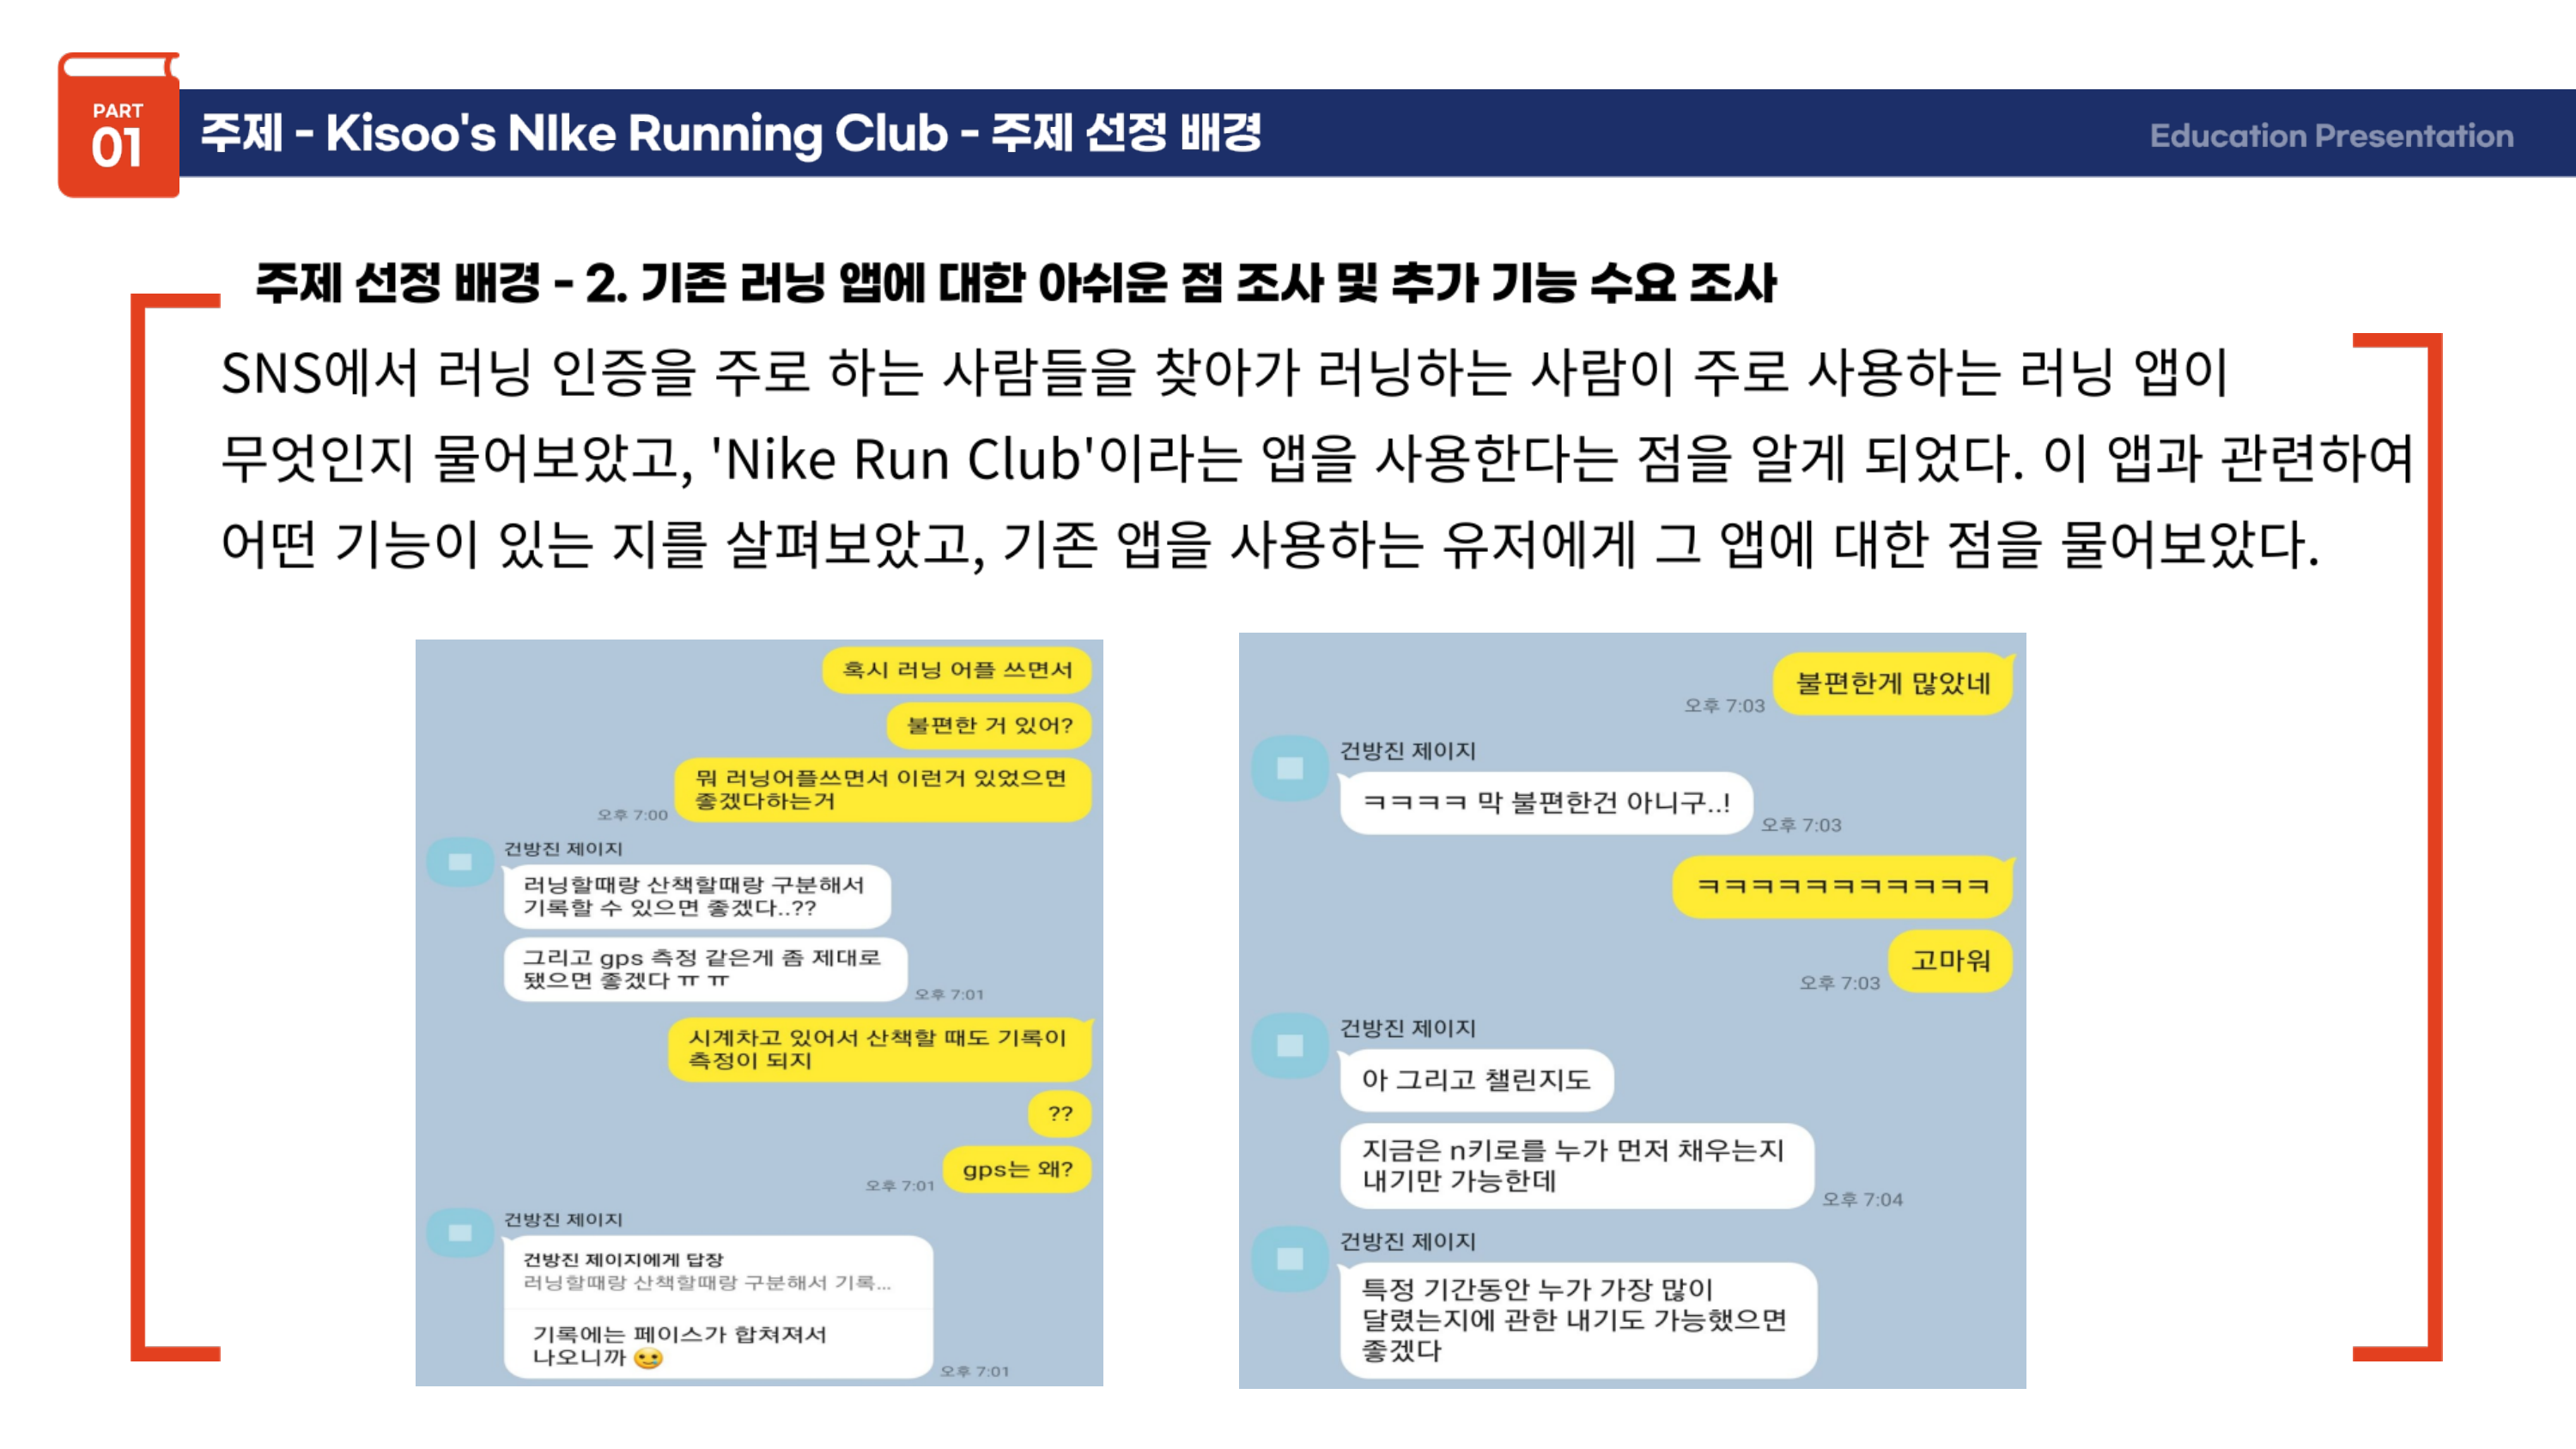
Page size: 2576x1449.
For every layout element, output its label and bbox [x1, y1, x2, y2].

picture [81, 98, 168, 209]
text_box [58, 52, 179, 198]
text_box [131, 294, 222, 1361]
picture [2129, 114, 2530, 173]
picture [192, 99, 1286, 189]
text_box [415, 640, 1103, 1387]
text_box [1239, 633, 2027, 1389]
text_box [2353, 332, 2443, 1361]
text_box [184, 89, 2576, 178]
picture [222, 248, 2442, 605]
